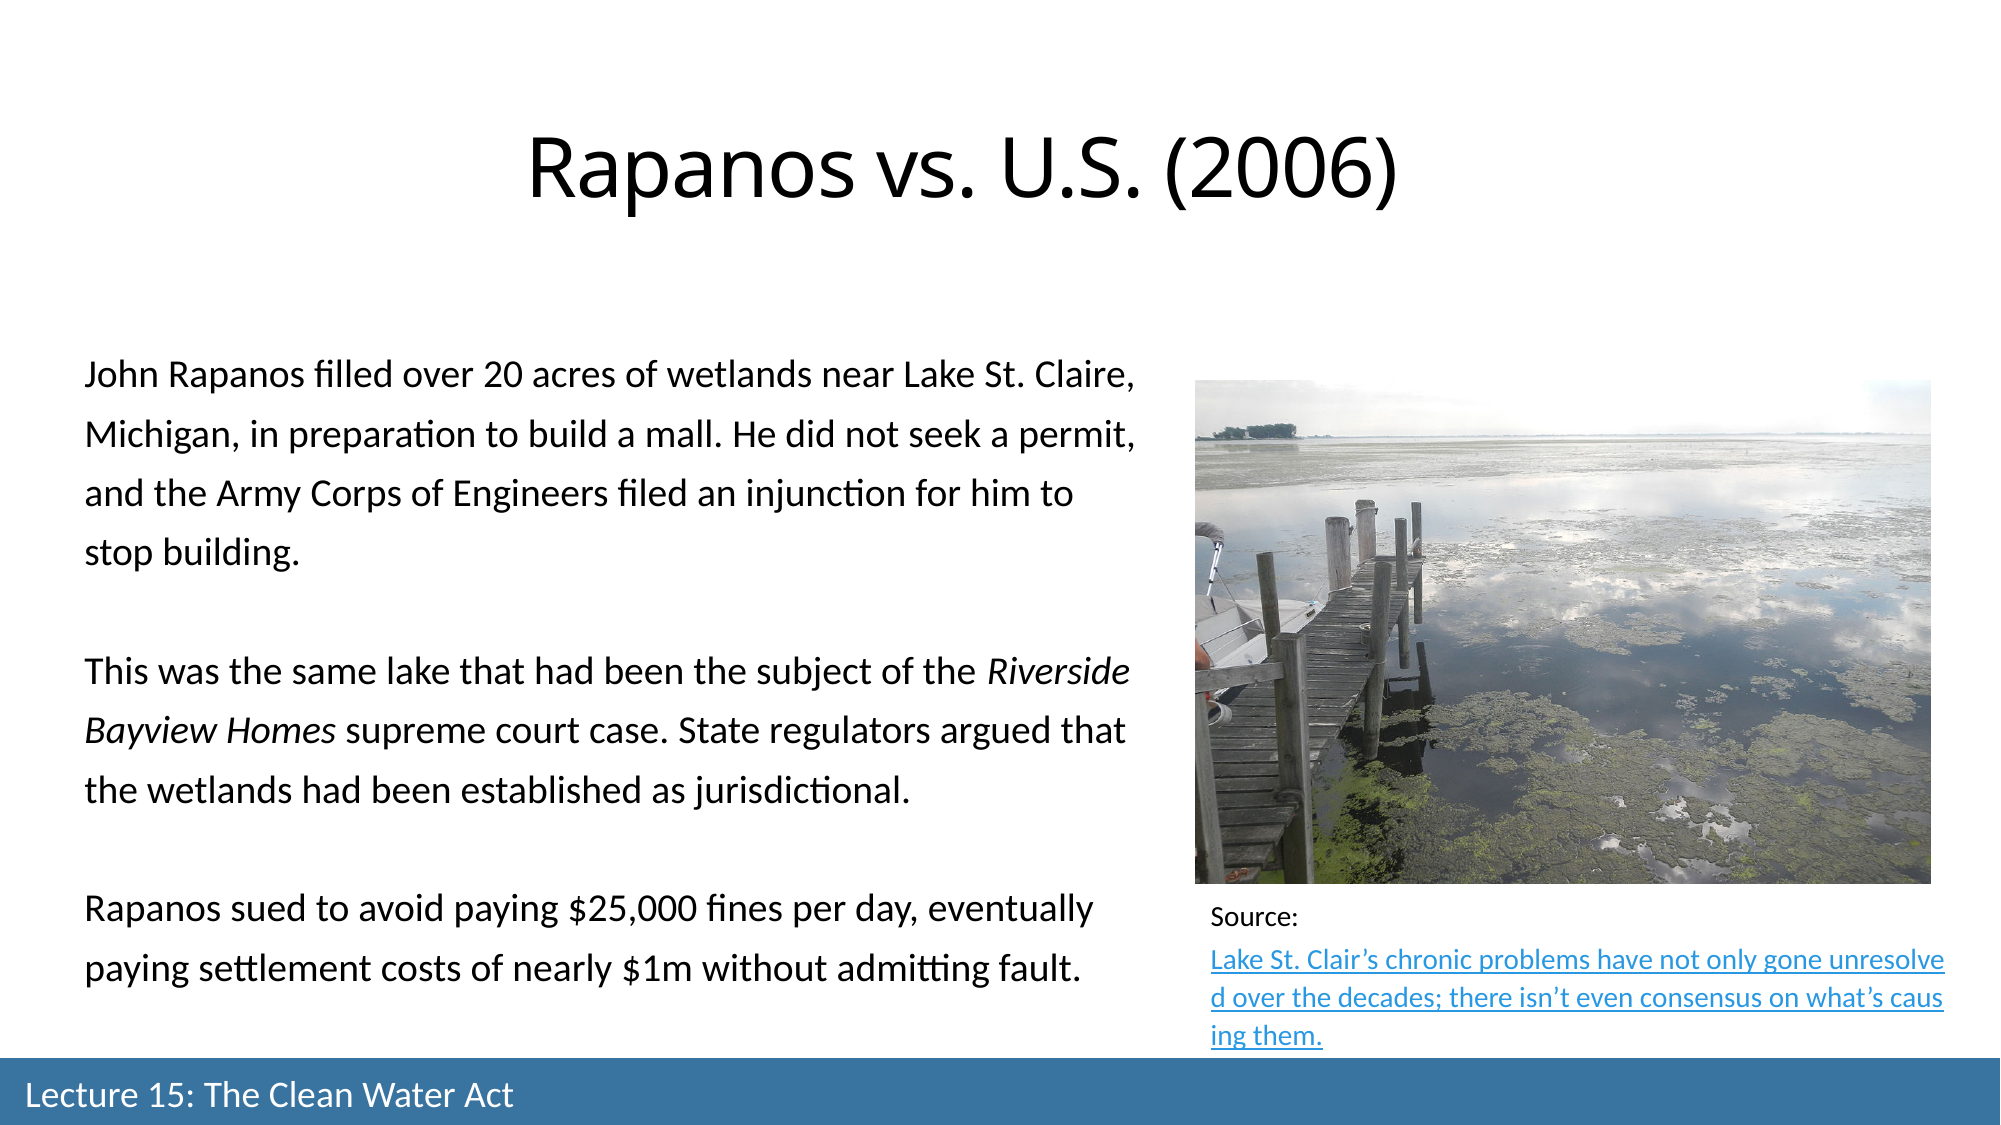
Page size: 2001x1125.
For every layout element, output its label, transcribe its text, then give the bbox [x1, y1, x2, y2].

picture [1195, 380, 1931, 884]
text_box John Rapanos filled over 20 acres of wetlands near Lake St. Claire, Michigan, in preparation to build a mall. He did not seek a permit, and the Army Corps of Engineers filed an injunction for him to stop building. This was the same lake that had been the subject of the Riverside Bayview Homes supreme court case. State regulators argued that the wetlands had been established as jurisdictional. Rapanos sued to avoid paying $25,000 fines per day, eventually paying settlement costs of nearly $1m without admitting fault. [69, 328, 1164, 997]
text_box Source: Lake St. Clair’s chronic problems have not only gone unresolved over the decades; there isn’t even consensus on what’s causing them. [1195, 880, 1963, 984]
text_box Rapanos vs. U.S. (2006) [380, 24, 1566, 222]
